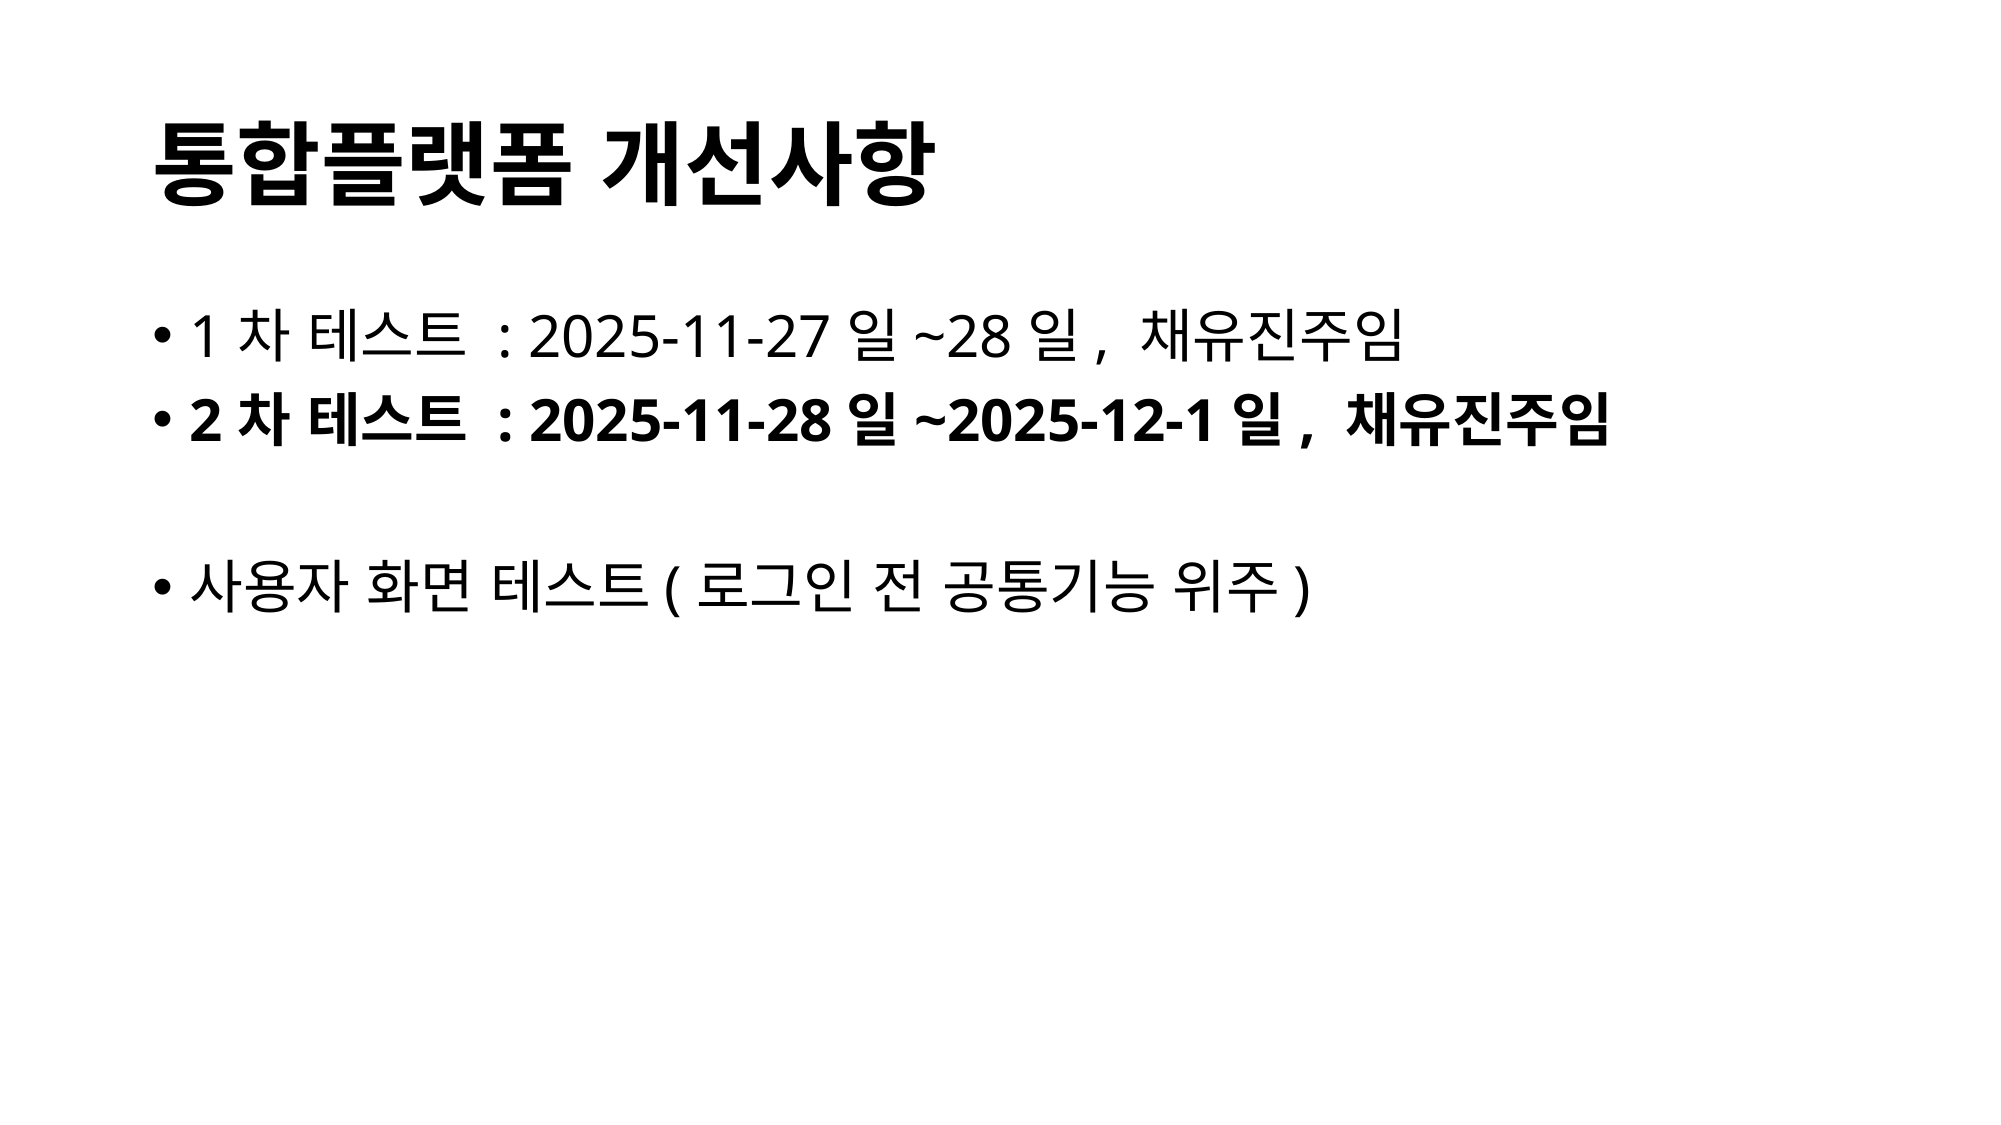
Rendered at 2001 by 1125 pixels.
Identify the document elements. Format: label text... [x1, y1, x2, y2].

list 1차 테스트 : 2025-11-27일~28일, 채유진주임 2차 테스트 : 2025-11-28일~2025-12-1일, 채유진주임 사용자 화면 테스트(로그인 전 공통기능 위주) [137, 299, 1863, 1014]
text_box [136, 280, 1862, 749]
title 통합플랫폼 개선사항 [137, 59, 1863, 278]
